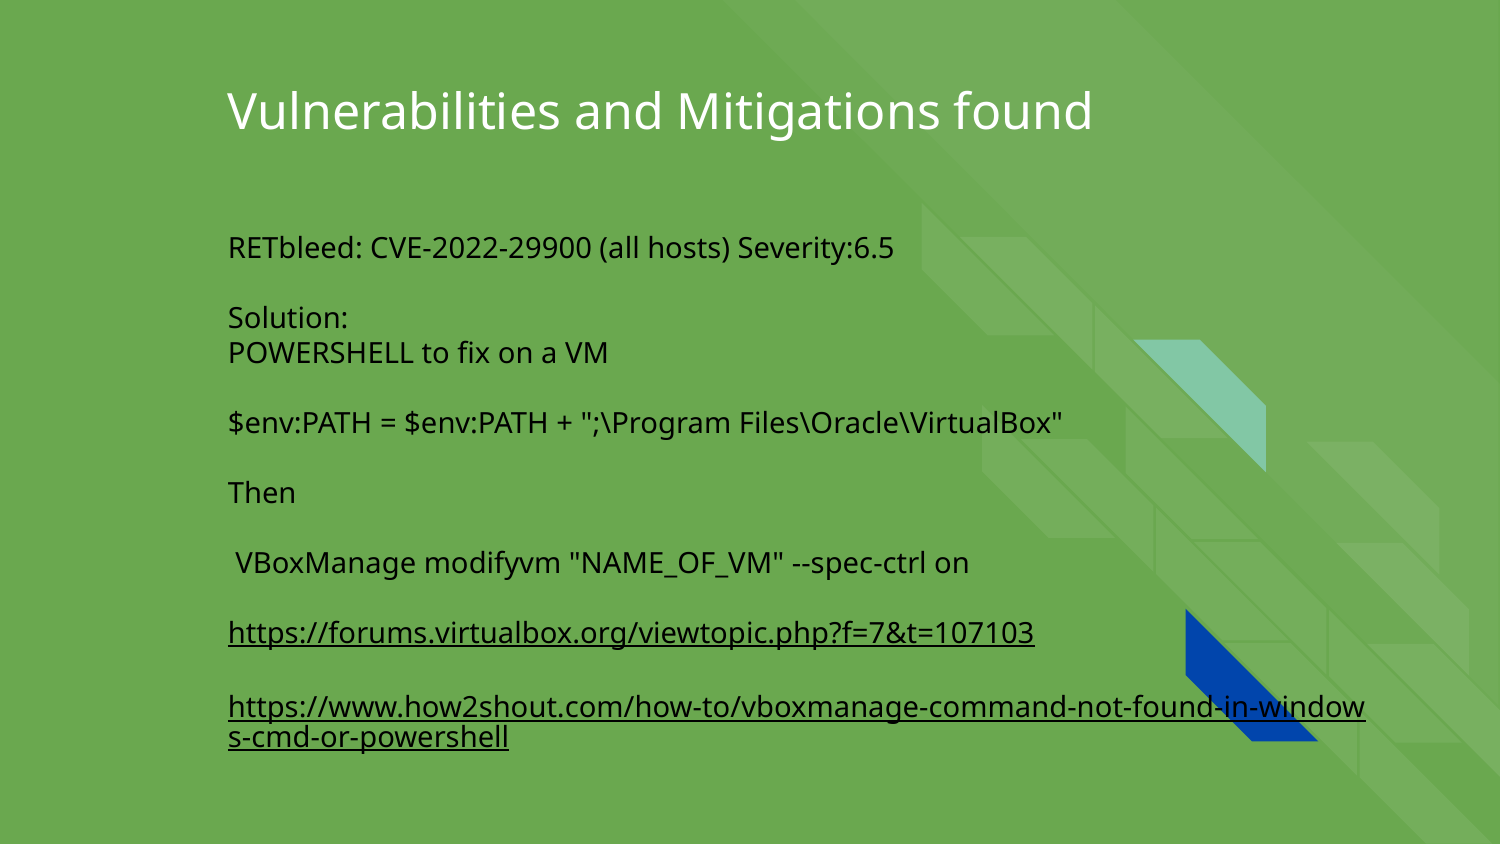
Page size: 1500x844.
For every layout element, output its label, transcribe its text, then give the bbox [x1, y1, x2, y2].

text_box RETbleed: CVE-2022-29900 (all hosts) Severity:6.5 Solution: POWERSHELL to fix on a VM $env:PATH = $env:PATH + ";\Program Files\Oracle\VirtualBox" Then VBoxManage modifyvm "NAME_OF_VM" --spec-ctrl on https://forums.virtualbox.org/viewtopic.php?f=7&t=107103 https://www.how2shout.com/how-to/vboxmanage-command-not-found-in-windows-cmd-or-powershell [212, 214, 1386, 814]
title Vulnerabilities and Mitigations found [212, 64, 1368, 214]
